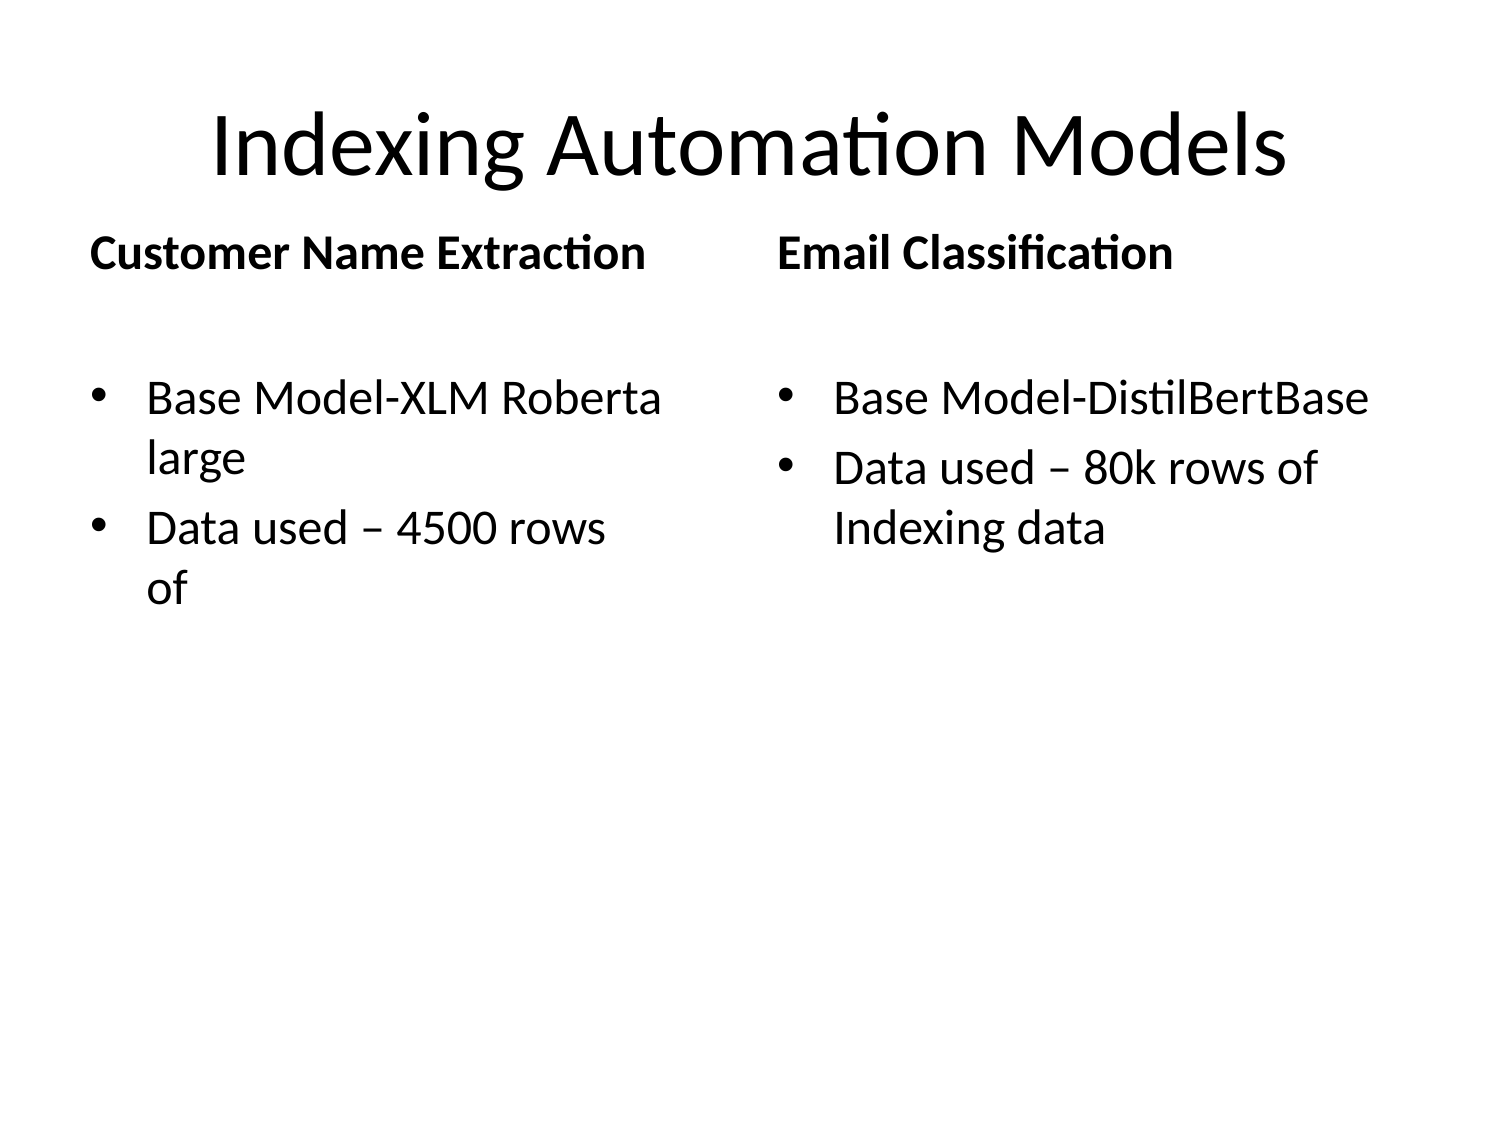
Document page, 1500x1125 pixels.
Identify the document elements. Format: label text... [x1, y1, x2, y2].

list Customer Name Extraction [75, 251, 738, 356]
list Base Model-DistilBertBase Data used – 80k rows of Indexing data [761, 356, 1425, 1005]
title Indexing Automation Models [75, 45, 1425, 233]
list Base Model-XLM Roberta large Data used – 4500 rows of [75, 356, 738, 1005]
list Email Classification [761, 251, 1425, 356]
